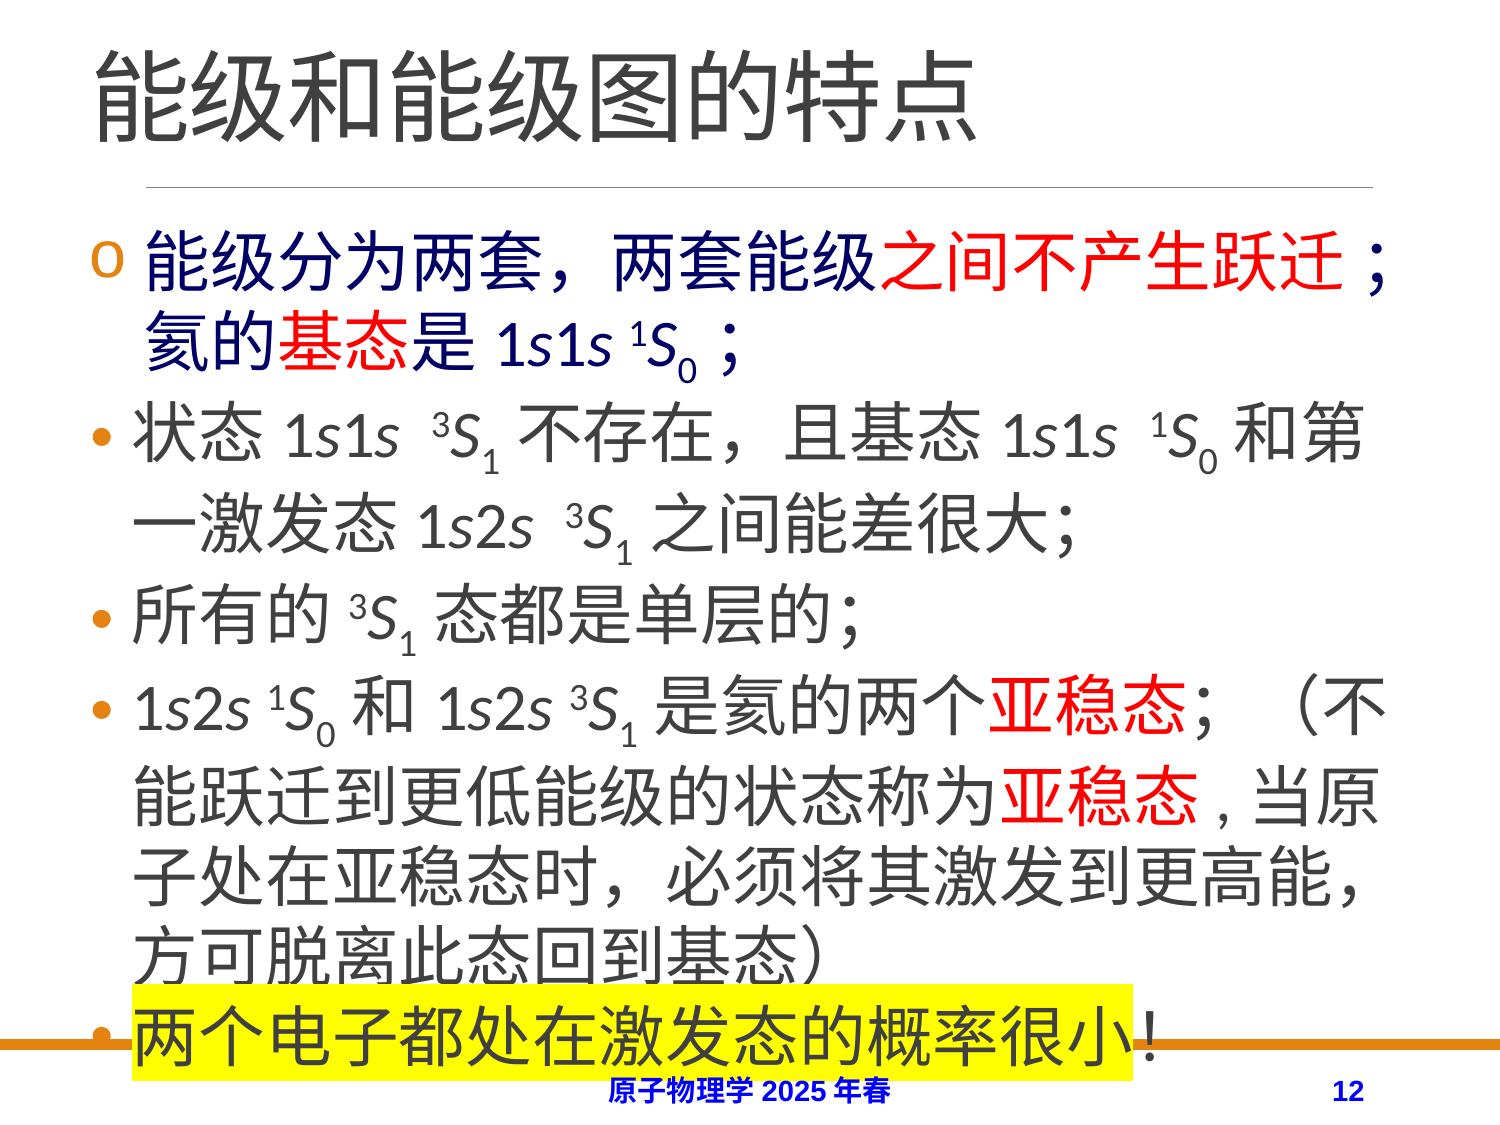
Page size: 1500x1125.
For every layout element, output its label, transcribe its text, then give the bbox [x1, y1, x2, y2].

list 能级分为两套，两套能级之间不产生跃迁 ；氦的基态是1s1s 1S0； 状态1s1s 3S1不存在，且基态1s1s 1S0和第一激发态1s2s 3S1之间能差很大； 所有的3S1态都是单层的； 1s2s 1S0和1s2s 3S1是氦的两个亚稳态；（不能跃迁到更低能级的状态称为亚稳态,当原子处在亚稳态时，必须将其激发到更高能，方可脱离此态回到基态） 两个电子都处在激发态的概率很小！ [87, 212, 1425, 1063]
footer 原子物理学2025年春 [453, 1059, 1047, 1120]
slide_number 12 [1218, 1063, 1380, 1120]
title 能级和能级图的特点 [75, 8, 1438, 163]
